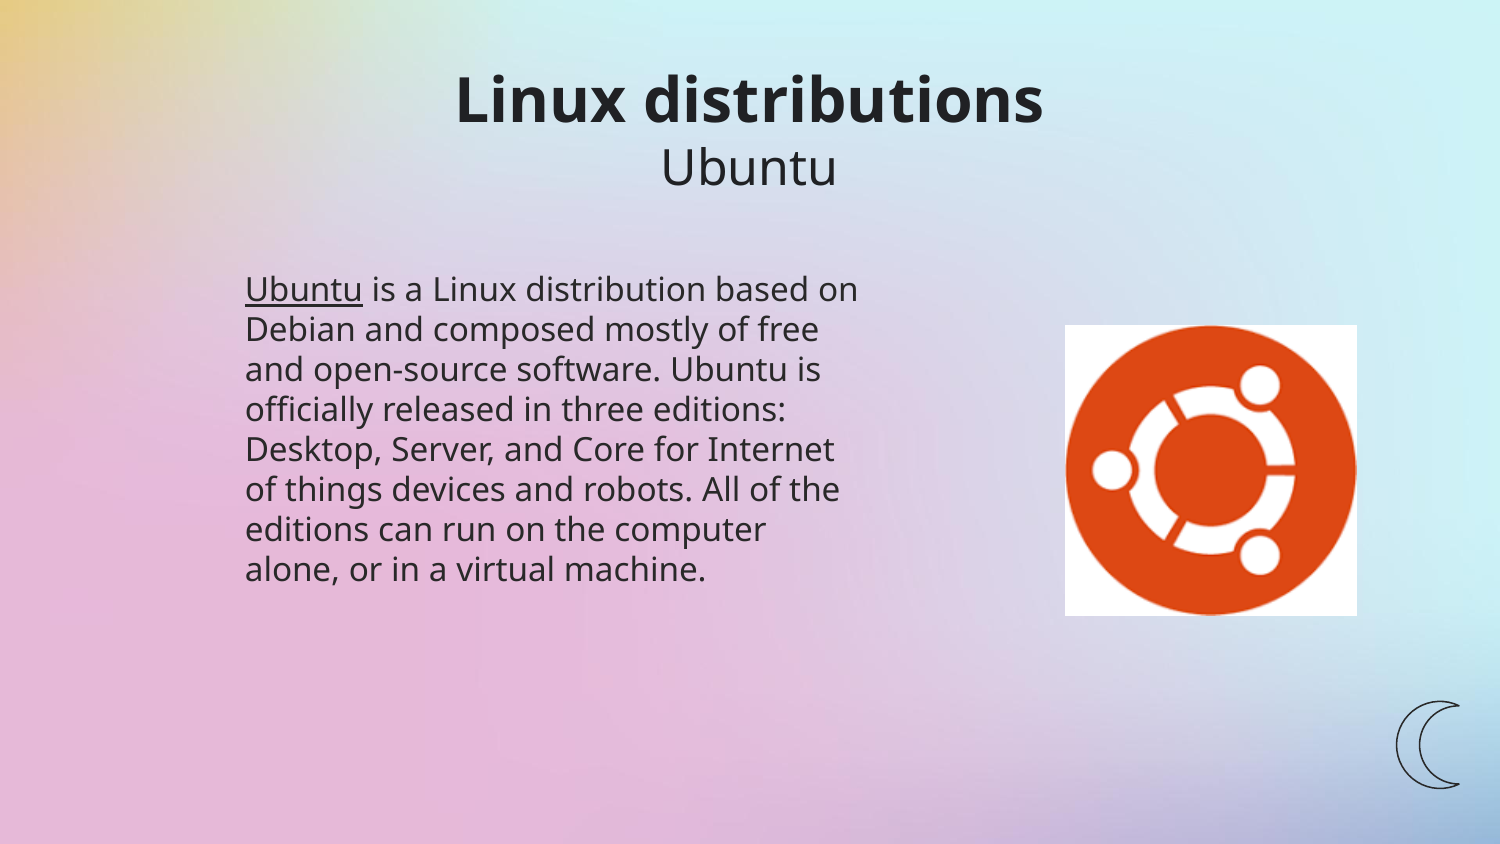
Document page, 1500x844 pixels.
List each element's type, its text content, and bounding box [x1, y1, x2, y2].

picture [0, 0, 1500, 844]
title Linux distributions Ubuntu [124, 45, 1376, 202]
text_box Ubuntu is a Linux distribution based on Debian and composed mostly of free and open-source software. Ubuntu is officially released in three editions: Desktop, Server, and Core for Internet of things devices and robots. All of the editions can run on the computer alone, or in a virtual machine. [229, 261, 875, 596]
